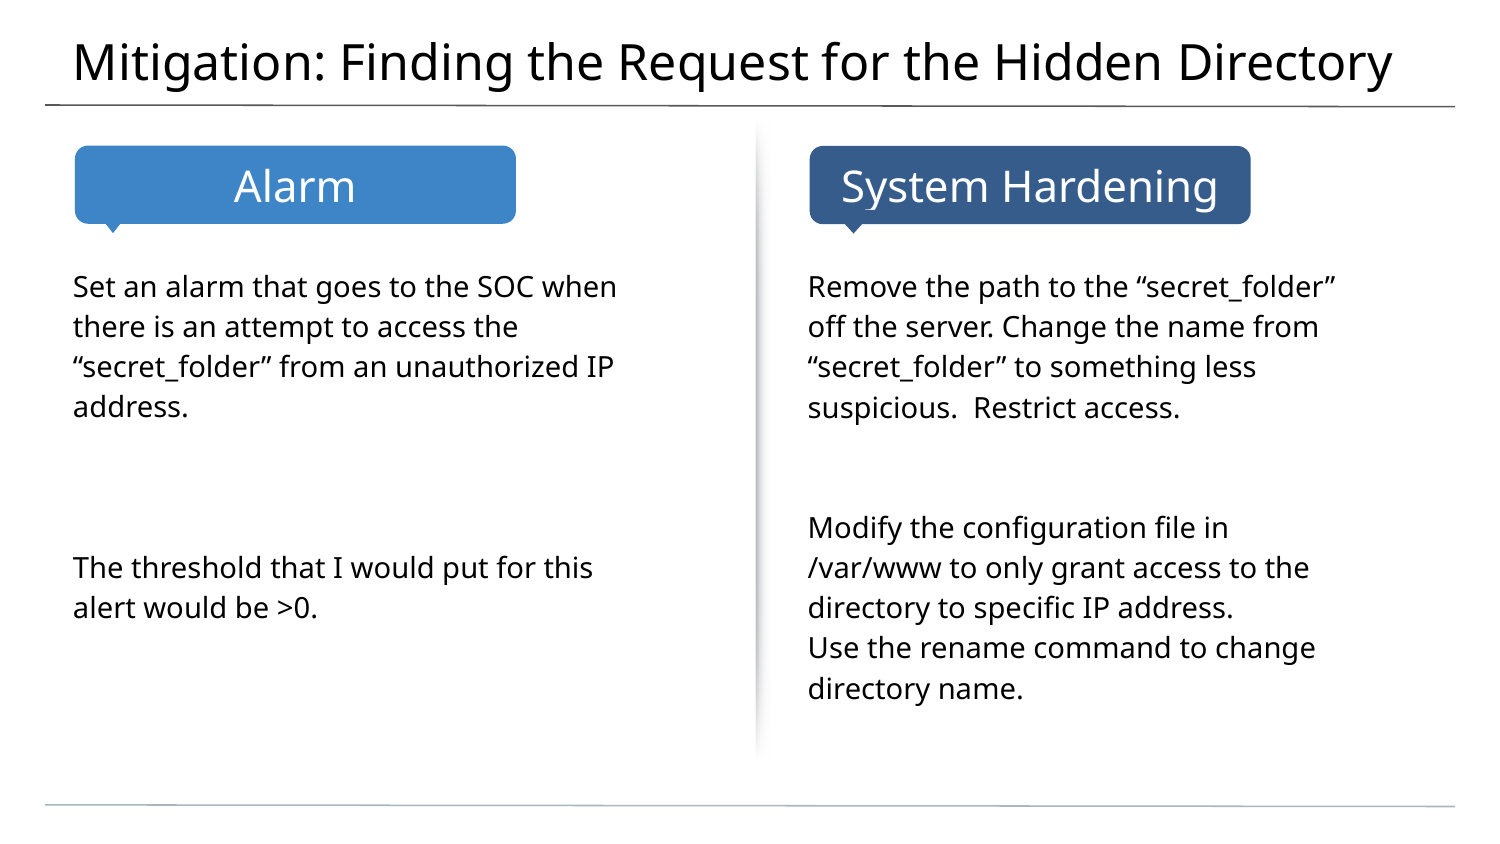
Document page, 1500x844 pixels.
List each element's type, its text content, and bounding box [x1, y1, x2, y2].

subtitle Set an alarm that goes to the SOC when there is an attempt to access the “secret_folder” from an unauthorized IP address. The threshold that I would put for this alert would be >0. [0, 262, 704, 805]
title Mitigation: Finding the Request for the Hidden Directory [0, 0, 1500, 88]
subtitle Remove the path to the “secret_folder” off the server. Change the name from “secret_folder” to something less suspicious. Restrict access. Modify the configuration file in /var/www to only grant access to the directory to specific IP address. Use the rename command to change directory name. [732, 263, 1438, 805]
picture [703, 107, 839, 782]
